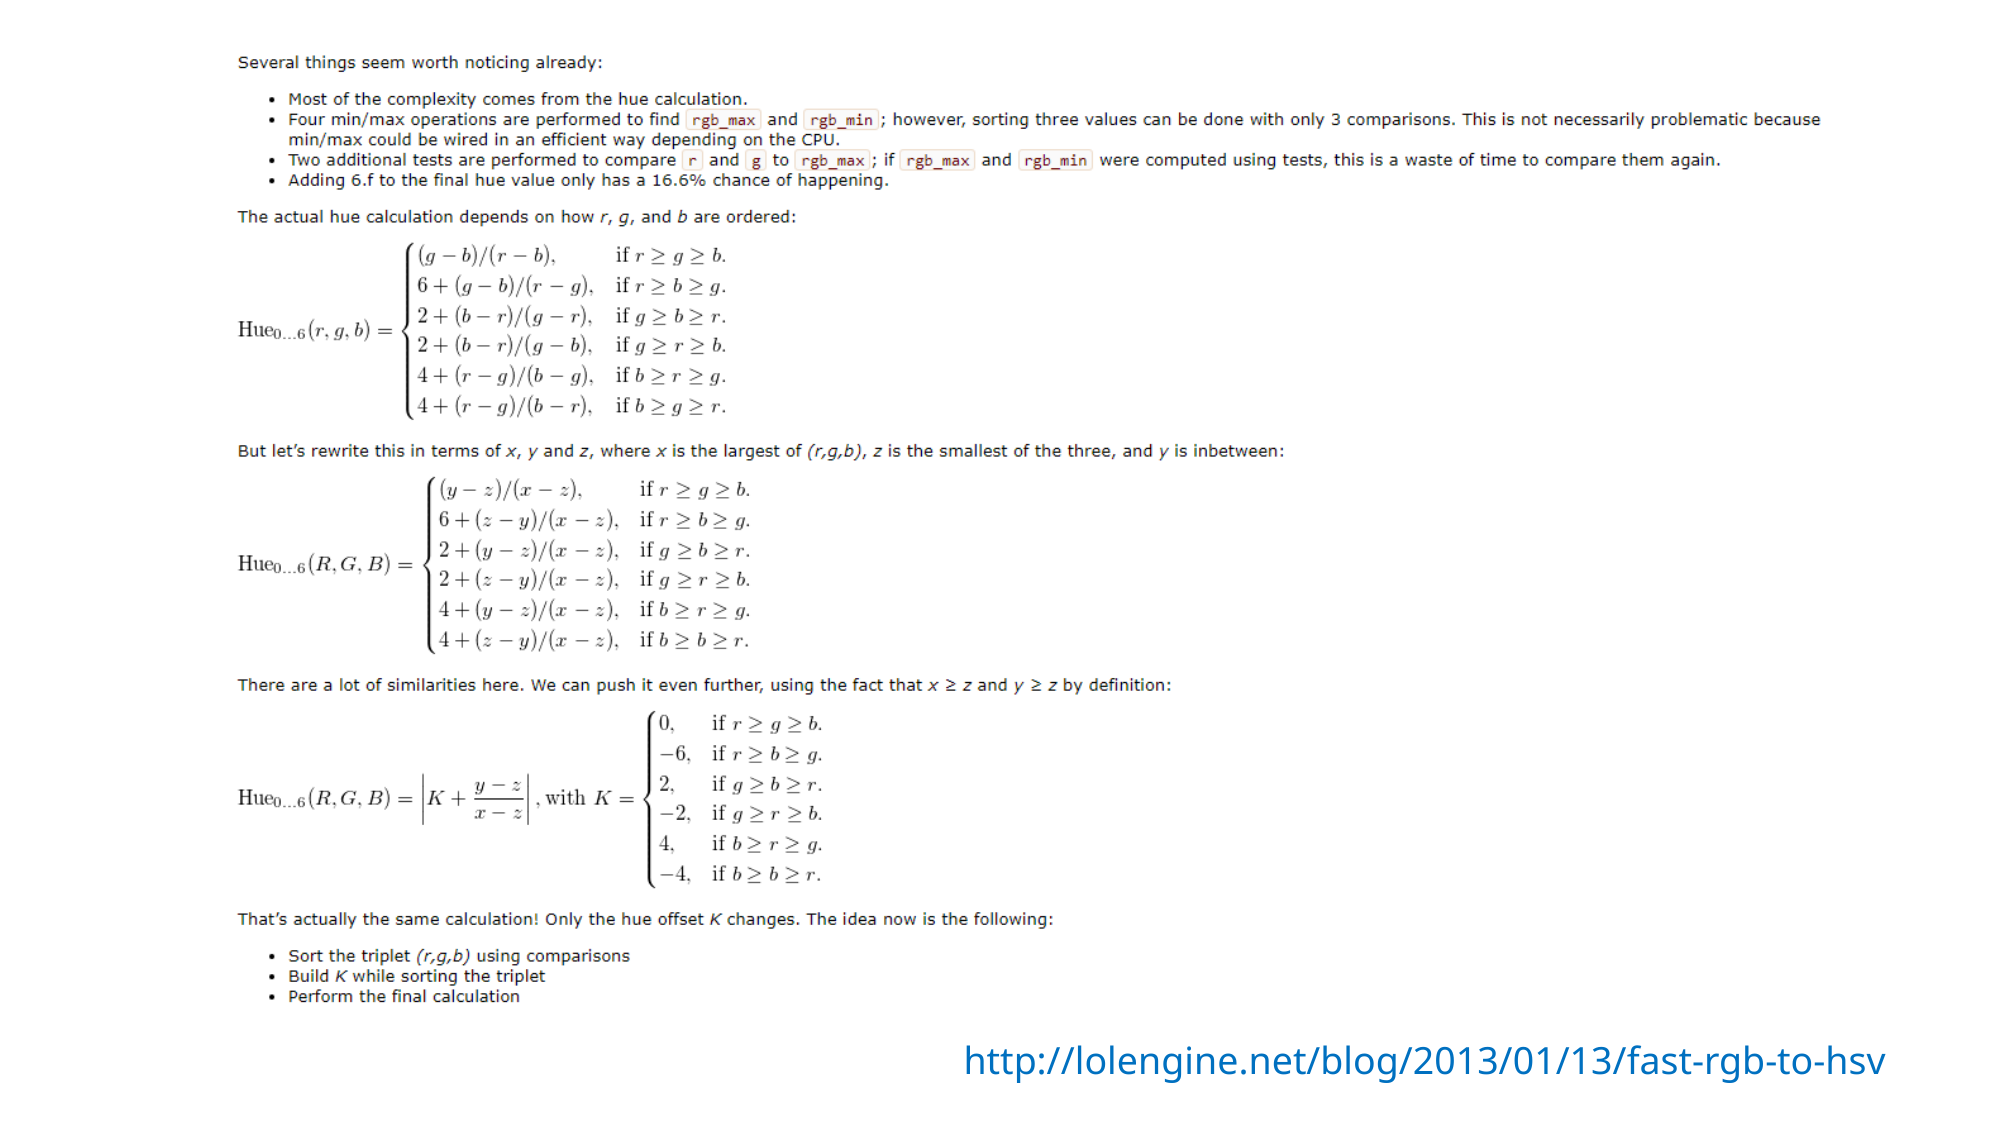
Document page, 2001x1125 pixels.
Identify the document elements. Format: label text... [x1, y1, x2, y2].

text_box http://lolengine.net/blog/2013/01/13/fast-rgb-to-hsv [948, 1029, 1902, 1089]
picture [234, 48, 1851, 1006]
